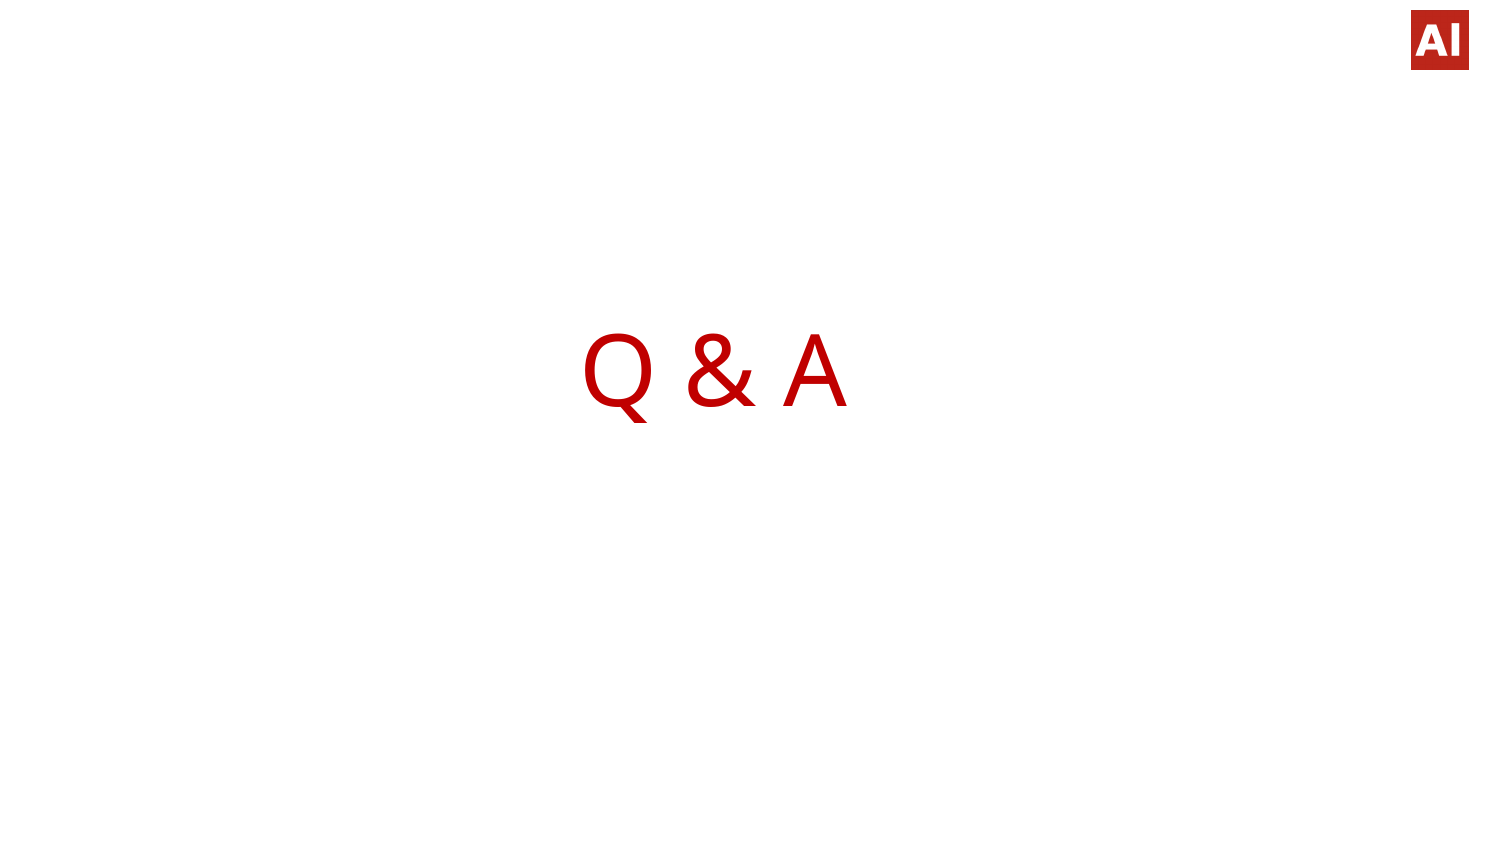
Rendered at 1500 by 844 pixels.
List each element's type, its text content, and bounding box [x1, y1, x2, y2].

picture [1411, 10, 1469, 70]
text_box Q & A [524, 298, 903, 434]
